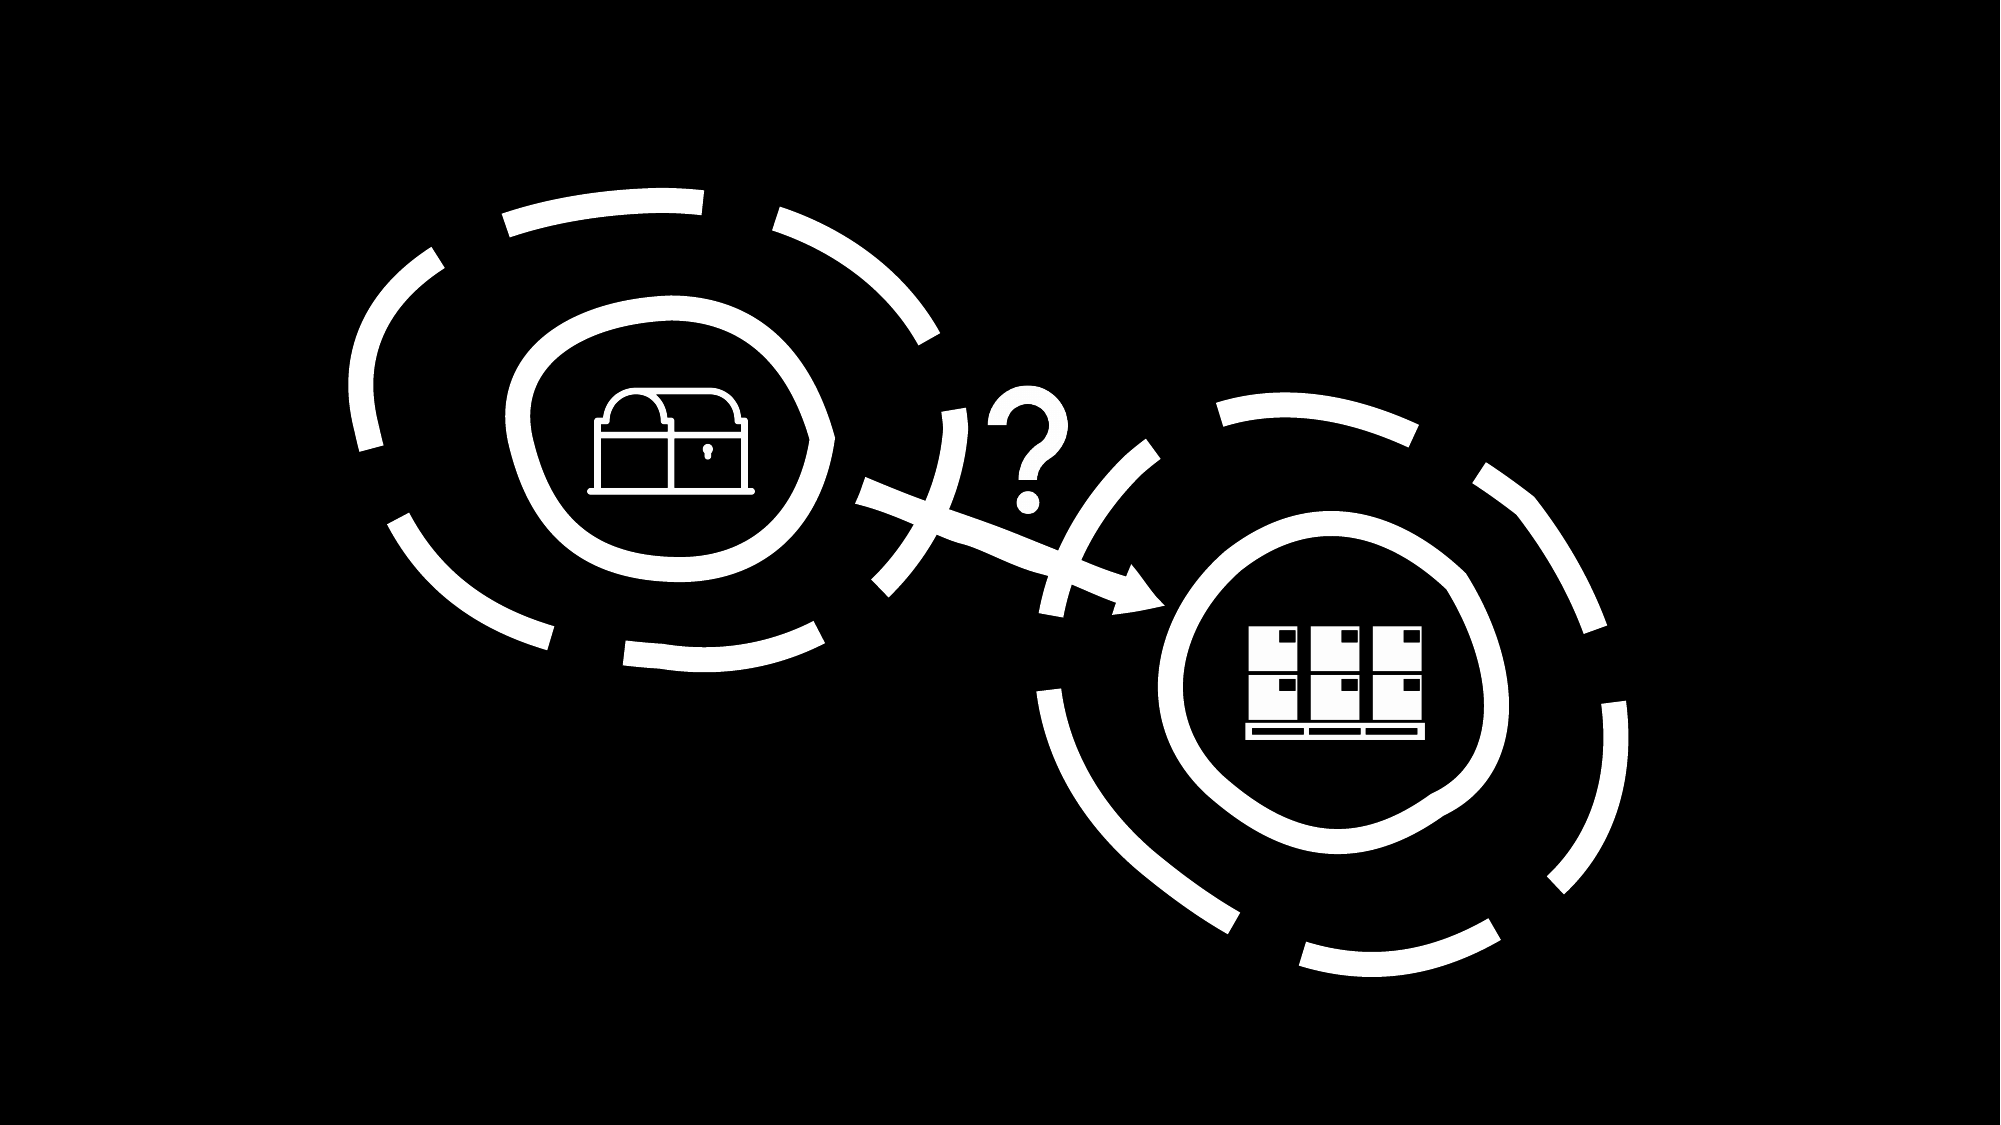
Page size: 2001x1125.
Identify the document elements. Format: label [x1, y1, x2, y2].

picture [952, 374, 1103, 525]
picture [587, 354, 755, 523]
picture [1229, 577, 1441, 789]
text_box [0, 0, 2000, 1125]
